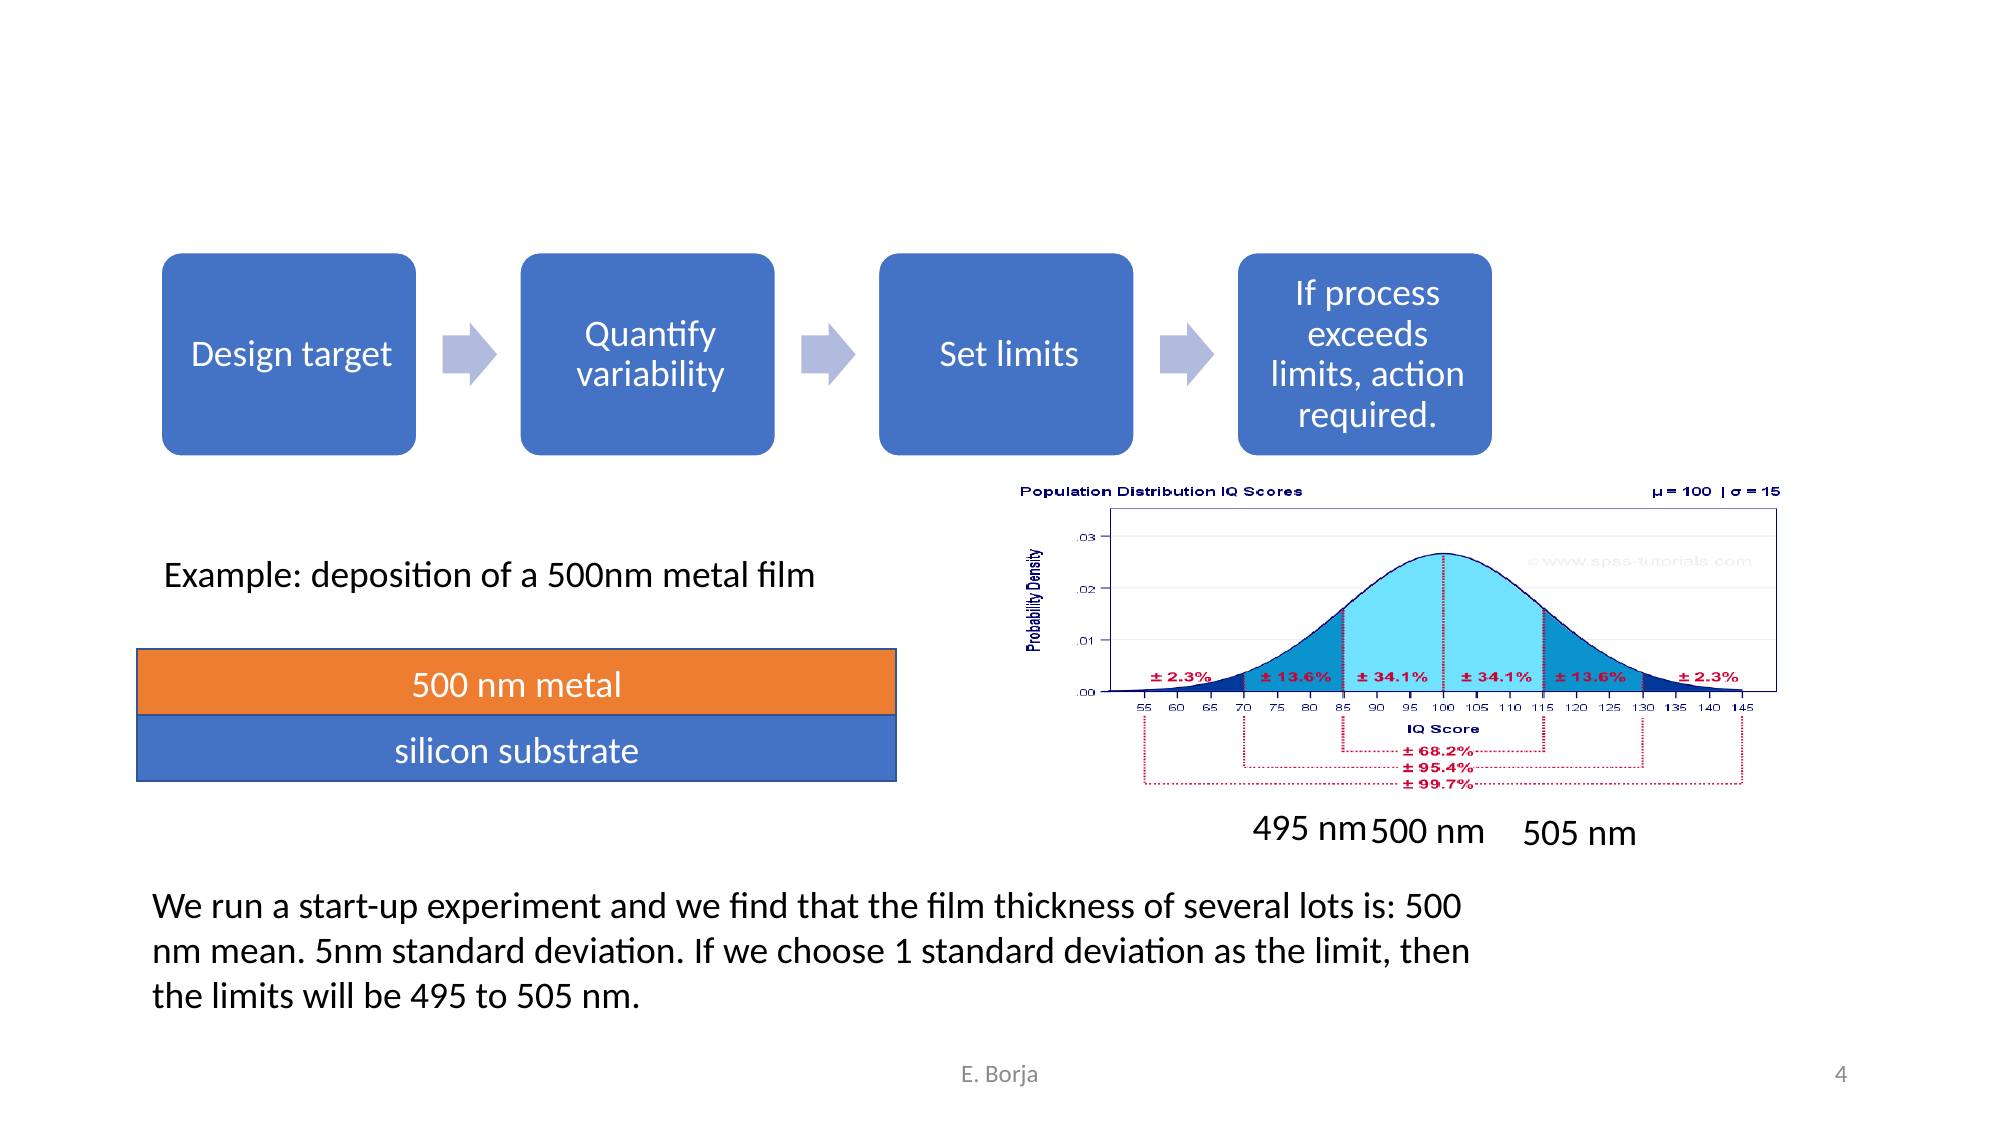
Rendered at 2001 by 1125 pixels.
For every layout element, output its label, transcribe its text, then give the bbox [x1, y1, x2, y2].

slide_number 4 [1412, 1042, 1863, 1103]
text_box 505 nm [1386, 802, 1774, 860]
text_box silicon substrate [136, 716, 897, 782]
footer E. Borja [662, 1042, 1338, 1103]
text_box 500 nm metal [136, 648, 897, 716]
text_box Example: deposition of a 500nm metal film [149, 543, 885, 603]
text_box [160, 168, 1494, 541]
text_box 495 nm [1116, 802, 1504, 856]
picture [999, 469, 1803, 802]
text_box We run a start-up experiment and we find that the film thickness of several lots is: 500 nm mean. 5nm standard deviation. If we choose 1 standard deviation as the limit, then the limits will be 495 to 505 nm. [137, 874, 1504, 1024]
